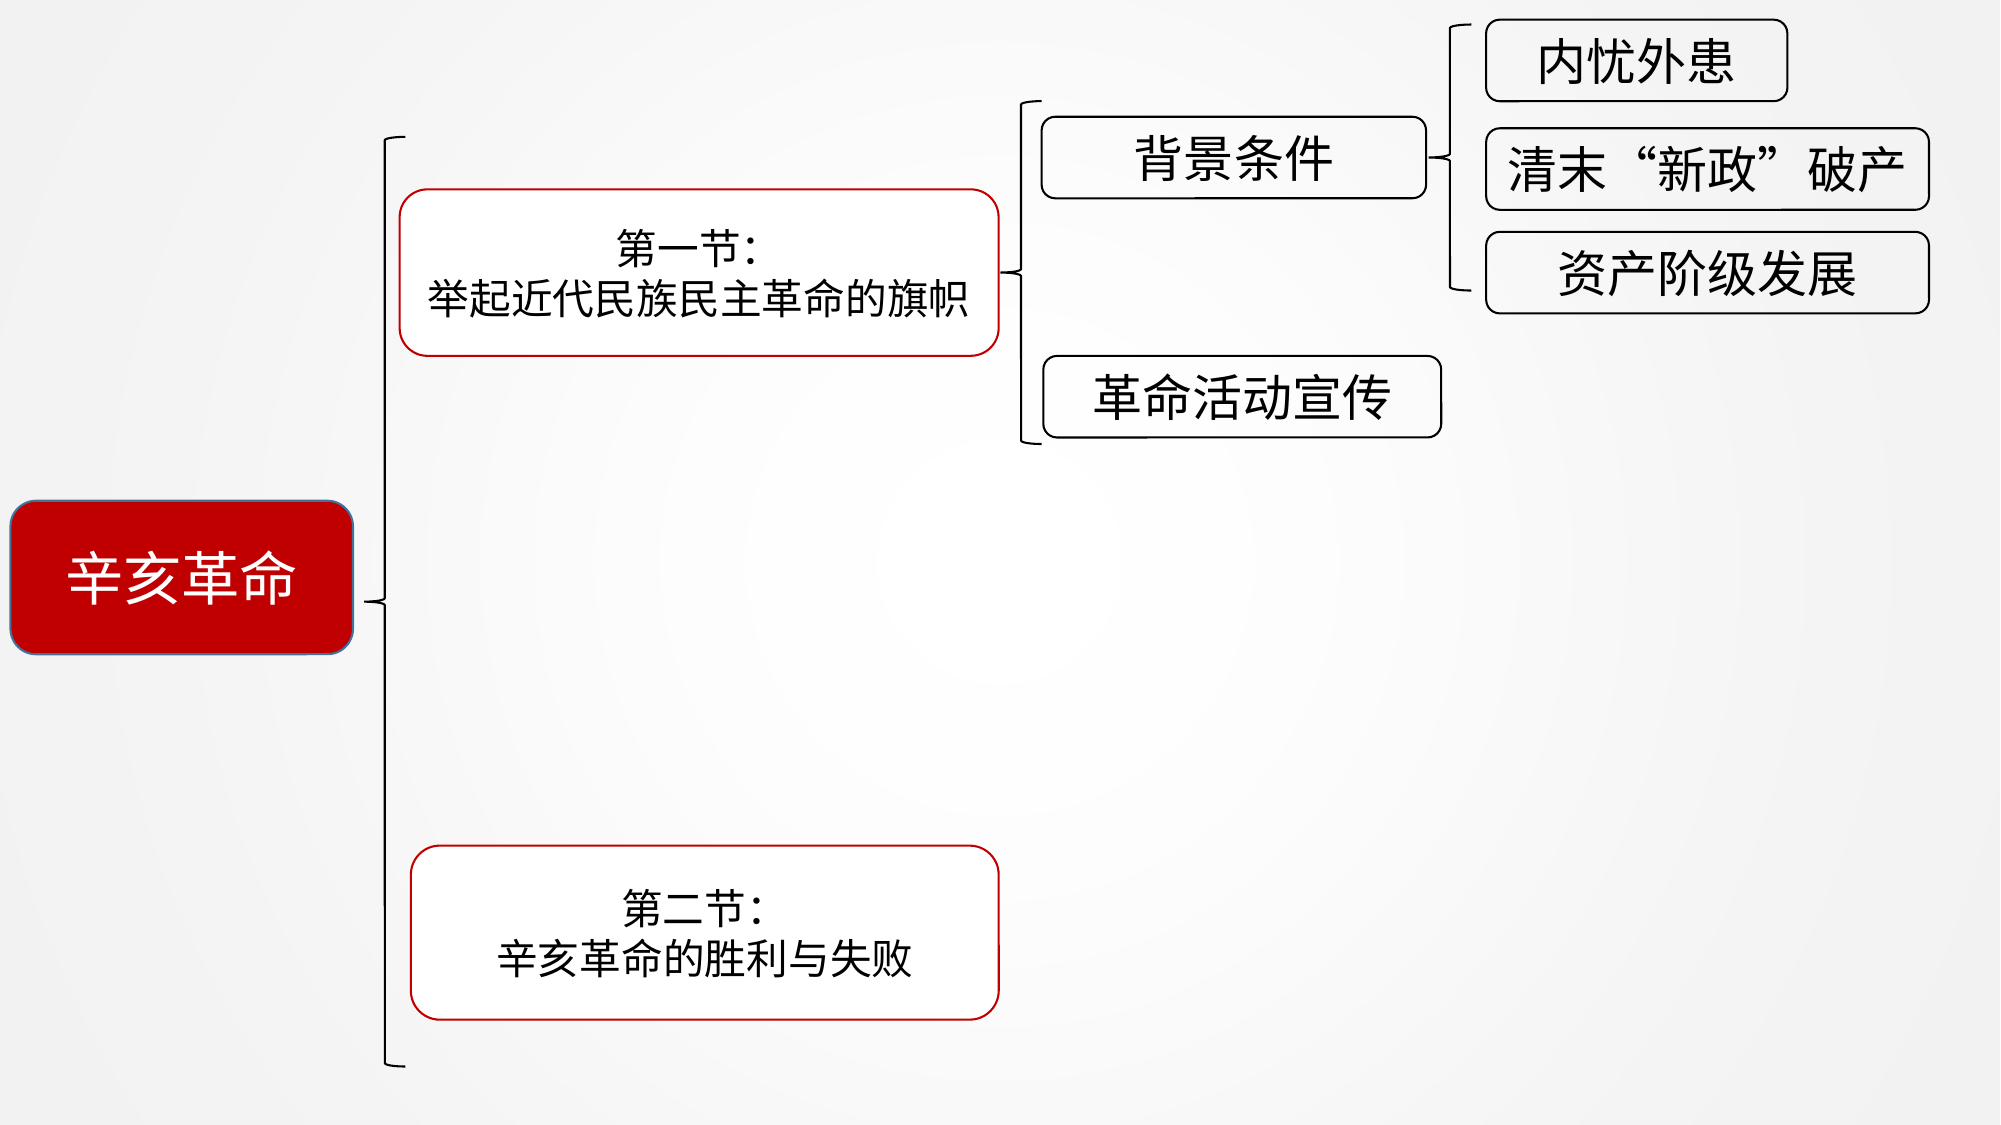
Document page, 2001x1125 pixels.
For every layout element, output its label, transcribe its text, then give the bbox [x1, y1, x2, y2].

text_box [1000, 100, 1042, 446]
text_box [1428, 23, 1472, 292]
text_box 内忧外患 [1485, 18, 1789, 103]
text_box 清末“新政”破产 [1485, 127, 1931, 211]
text_box 背景条件 [1040, 115, 1428, 200]
text_box [364, 135, 406, 1068]
text_box 第一节： 举起近代民族民主革命的旗帜 [398, 188, 1000, 357]
picture [0, 0, 2000, 1125]
text_box 革命活动宣传 [1042, 354, 1443, 439]
text_box 资产阶级发展 [1485, 230, 1931, 315]
text_box 第二节： 辛亥革命的胜利与失败 [409, 844, 1000, 1021]
text_box 辛亥革命 [9, 499, 355, 656]
